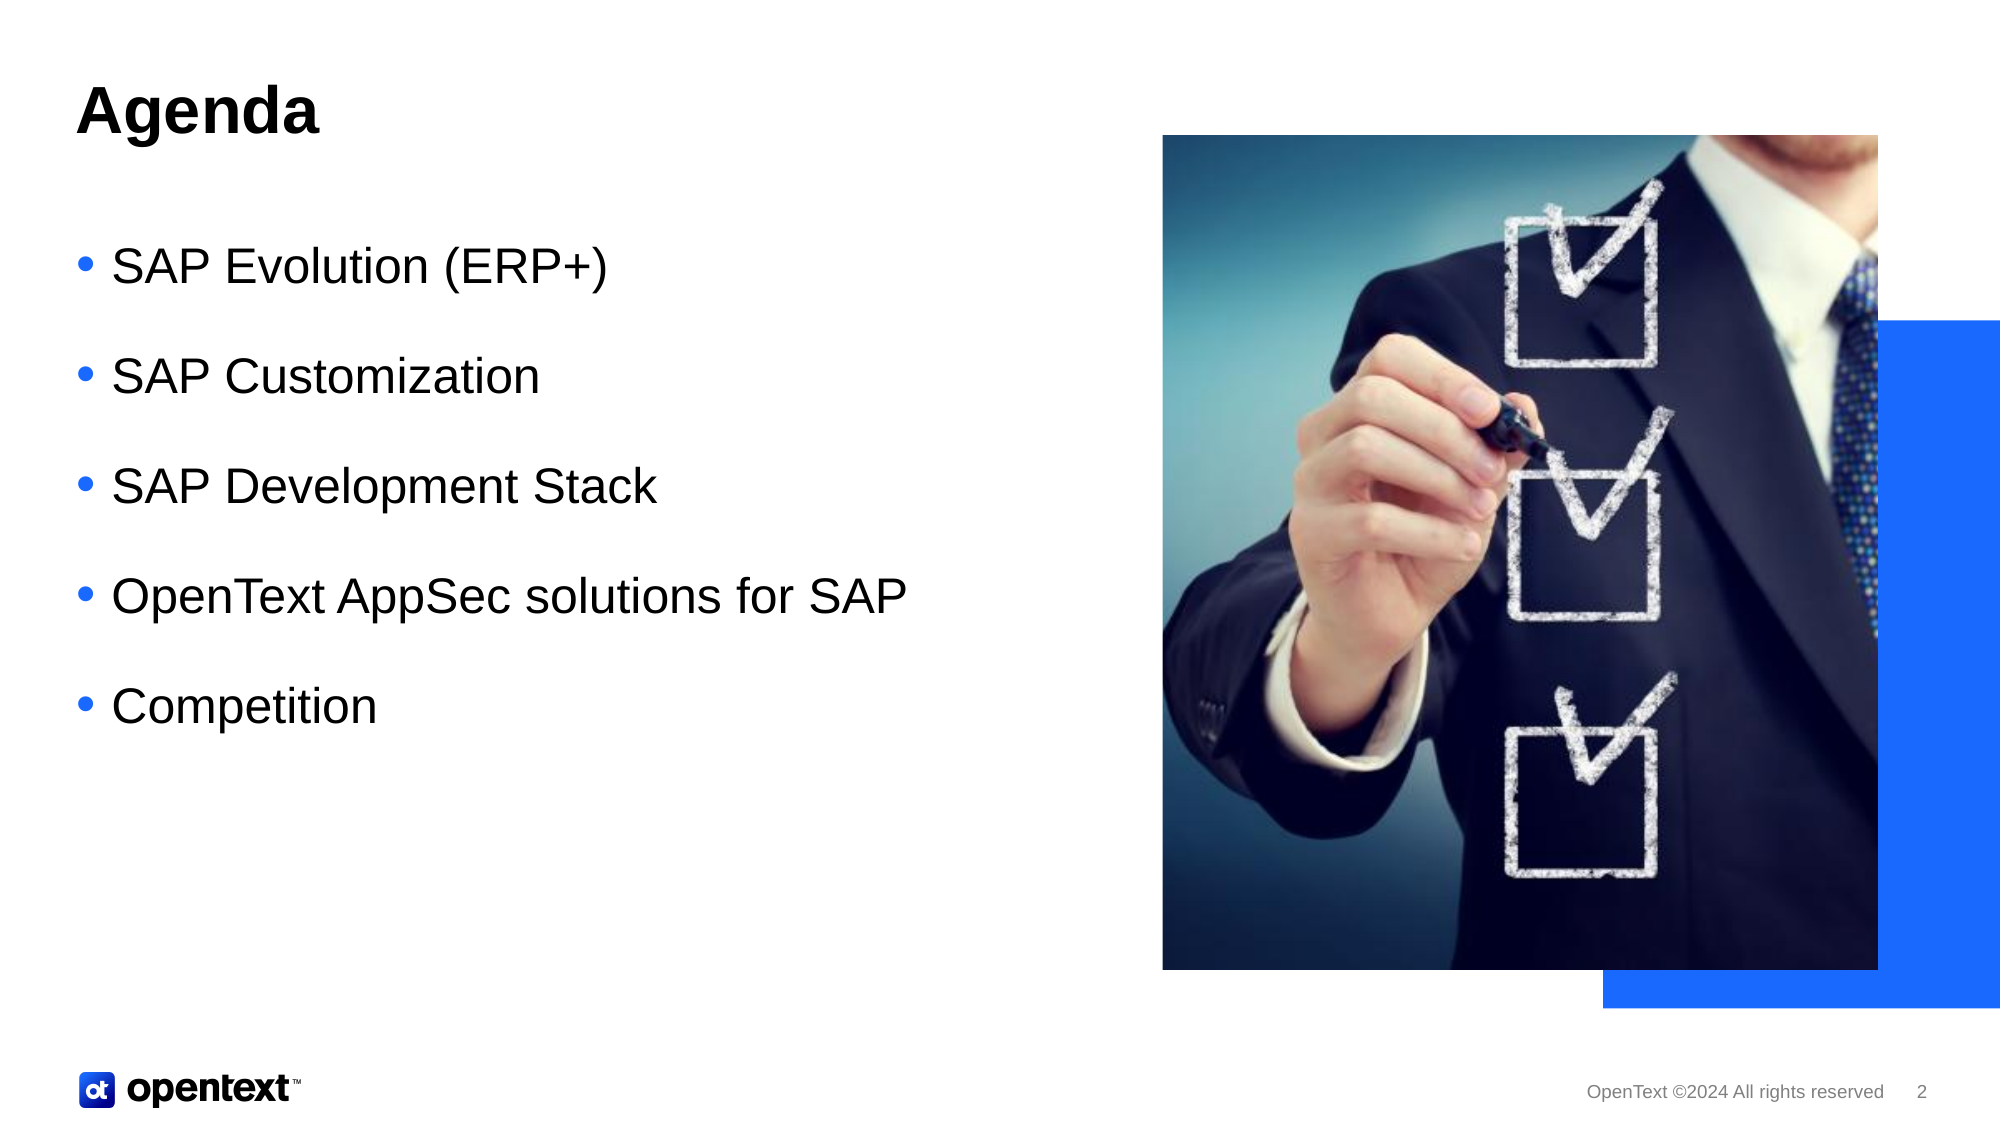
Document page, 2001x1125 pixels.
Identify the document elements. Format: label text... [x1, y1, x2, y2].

picture [1162, 135, 1879, 970]
picture [79, 1072, 301, 1108]
title Agenda [75, 24, 1123, 185]
list SAP Evolution (ERP+) SAP Customization SAP Development Stack OpenText AppSec solutions for SAP Competition [75, 225, 1123, 970]
